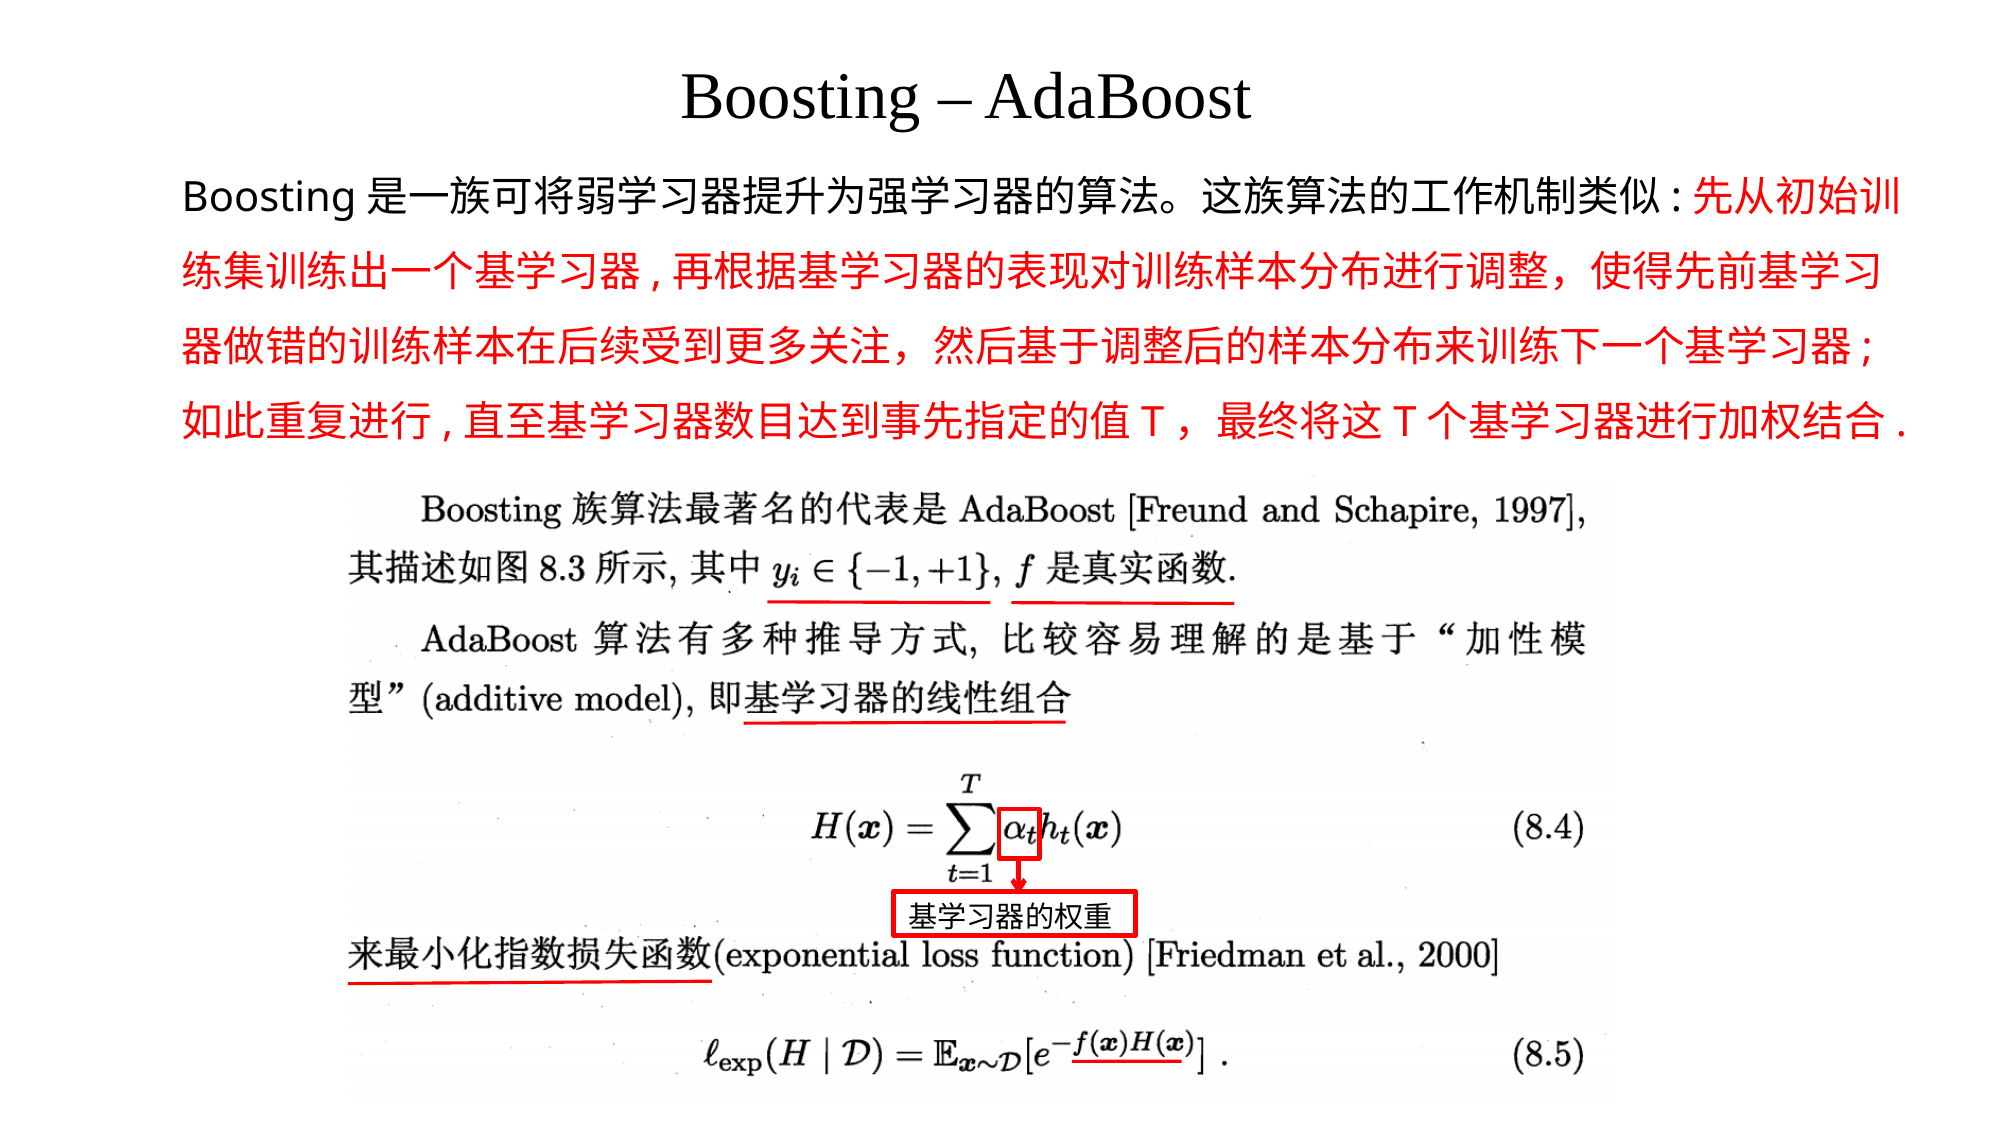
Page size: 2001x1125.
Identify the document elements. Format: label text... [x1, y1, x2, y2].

picture [347, 473, 1617, 1107]
text_box Boosting – AdaBoost [665, 44, 1314, 140]
text_box Boosting是一族可将弱学习器提升为强学习器的算法。这族算法的工作机制类似:先从初始训练集训练出一个基学习器,再根据基学习器的表现对训练样本分布进行调整，使得先前基学习器做错的训练样本在后续受到更多关注，然后基于调整后的样本分布来训练下一个基学习器;如此重复进行,直至基学习器数目达到事先指定的值T，最终将这T个基学习器进行加权结合. [166, 136, 1932, 472]
